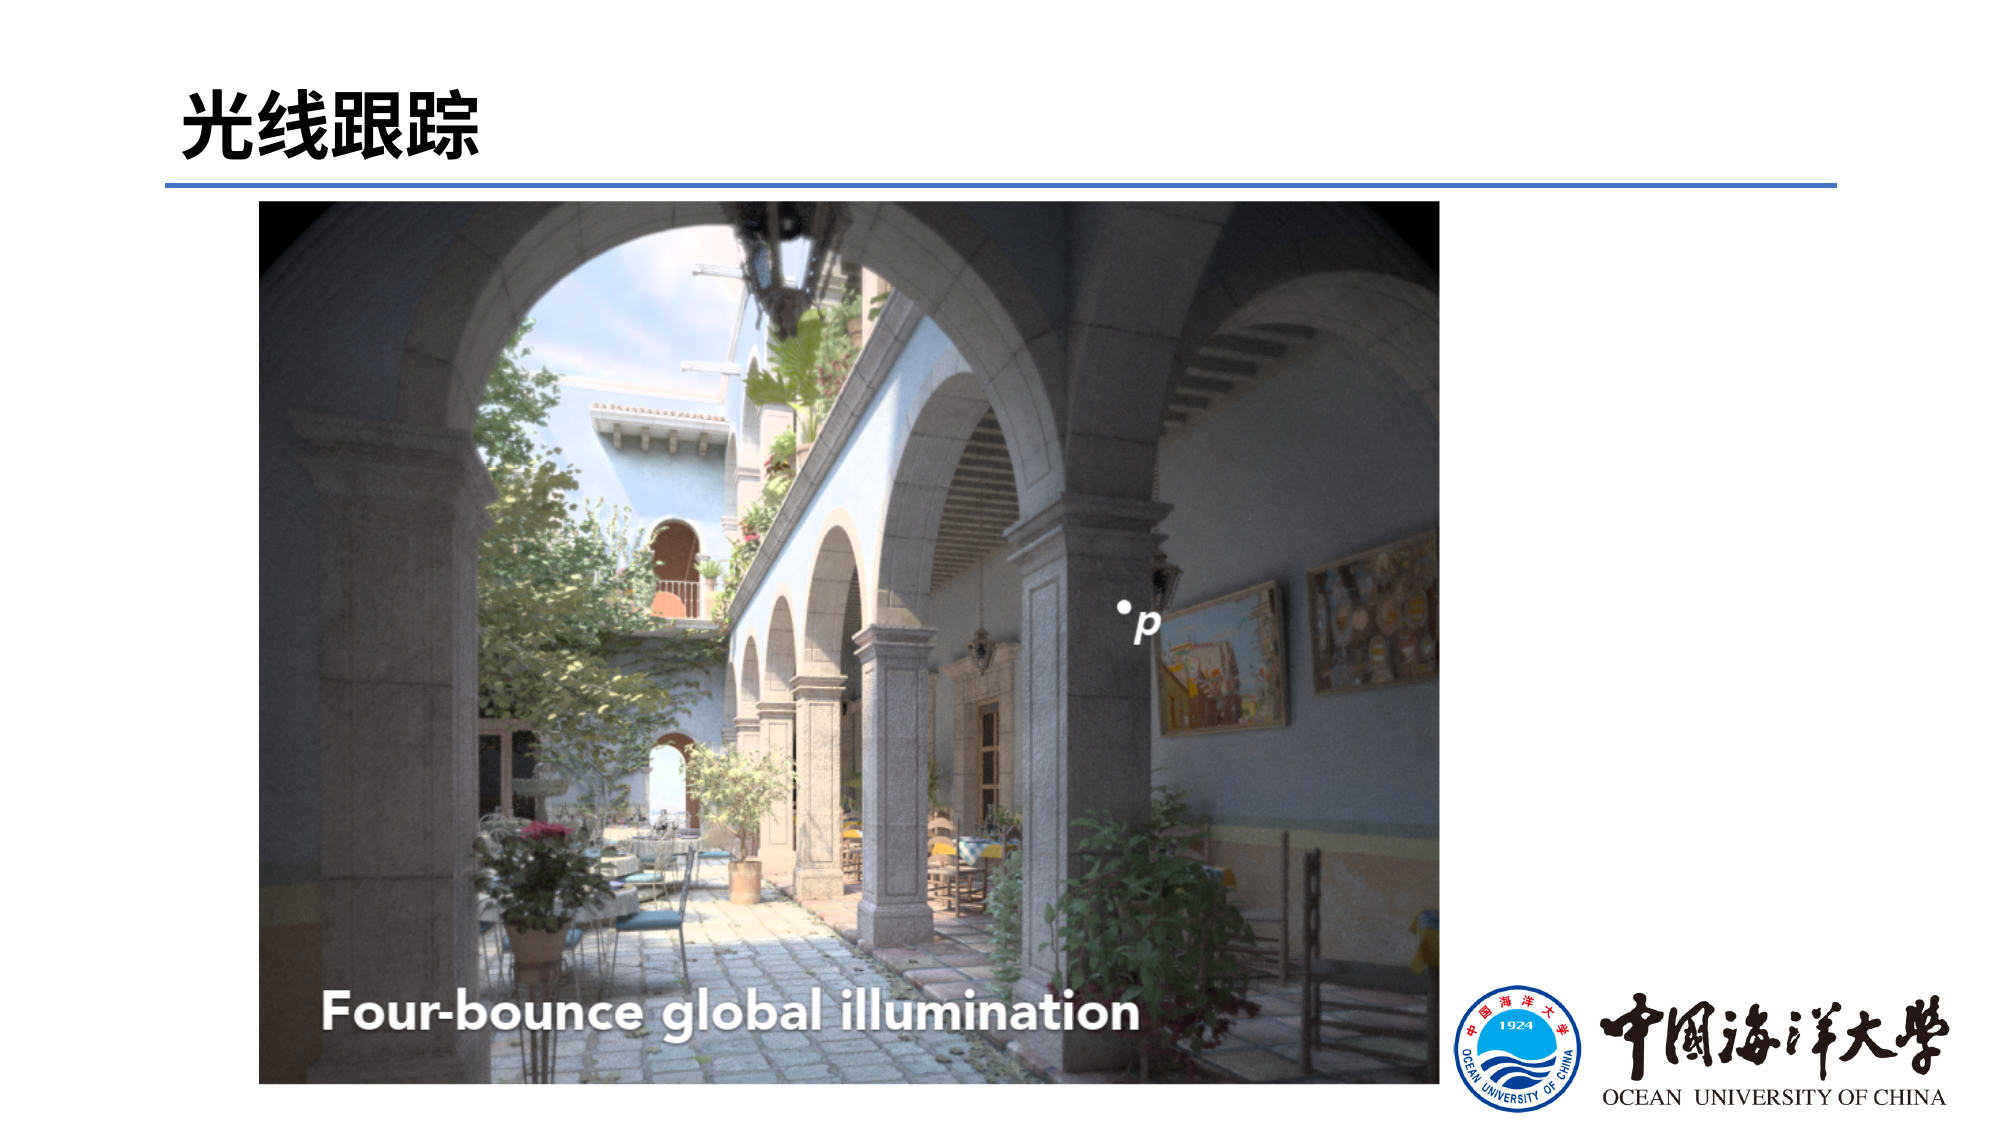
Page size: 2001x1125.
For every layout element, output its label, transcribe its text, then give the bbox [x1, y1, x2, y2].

text_box 光线跟踪 [165, 71, 1835, 176]
picture [259, 200, 2000, 1125]
